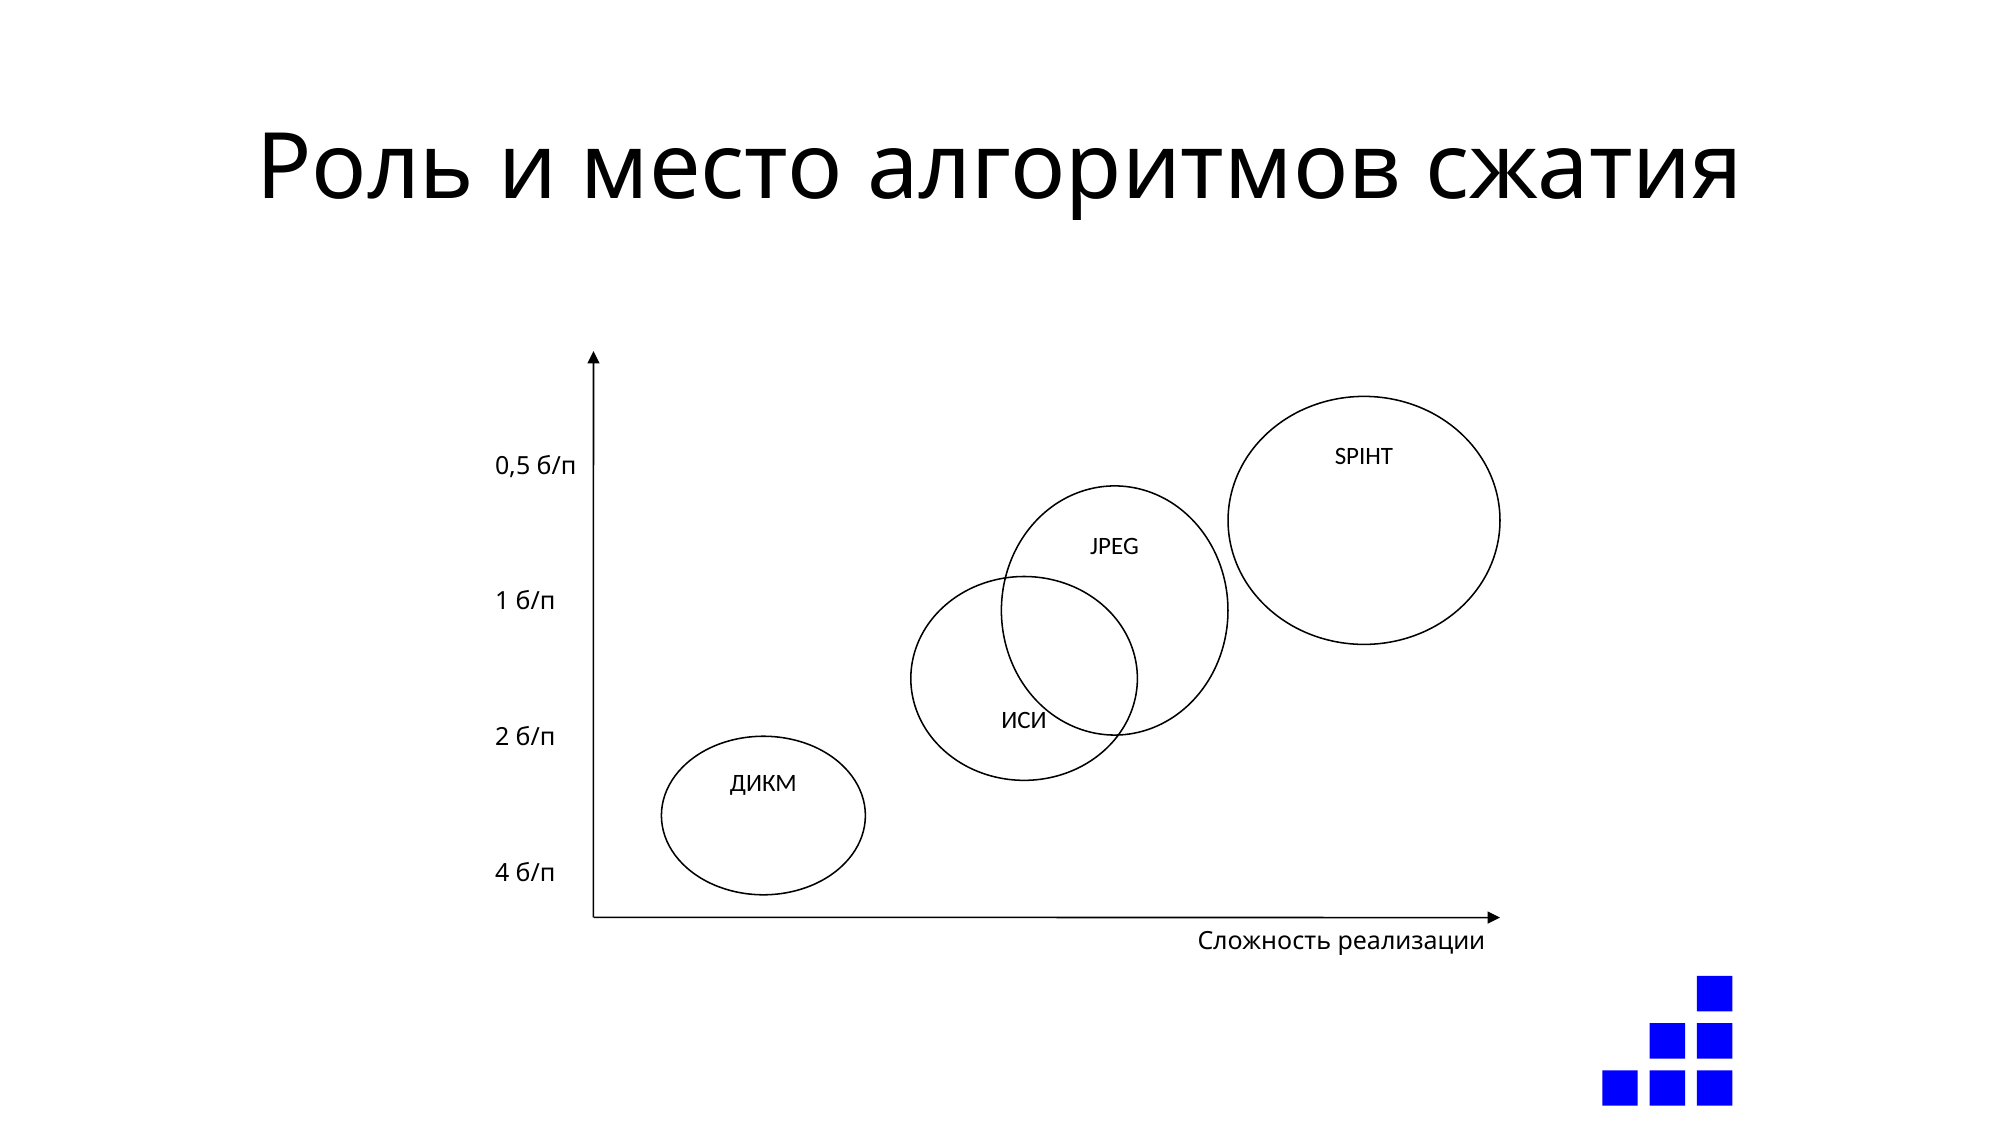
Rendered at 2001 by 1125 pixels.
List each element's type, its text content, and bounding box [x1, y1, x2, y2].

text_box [1602, 975, 1733, 1106]
title Роль и место алгоритмов сжатия [137, 59, 1863, 278]
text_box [480, 349, 1591, 986]
